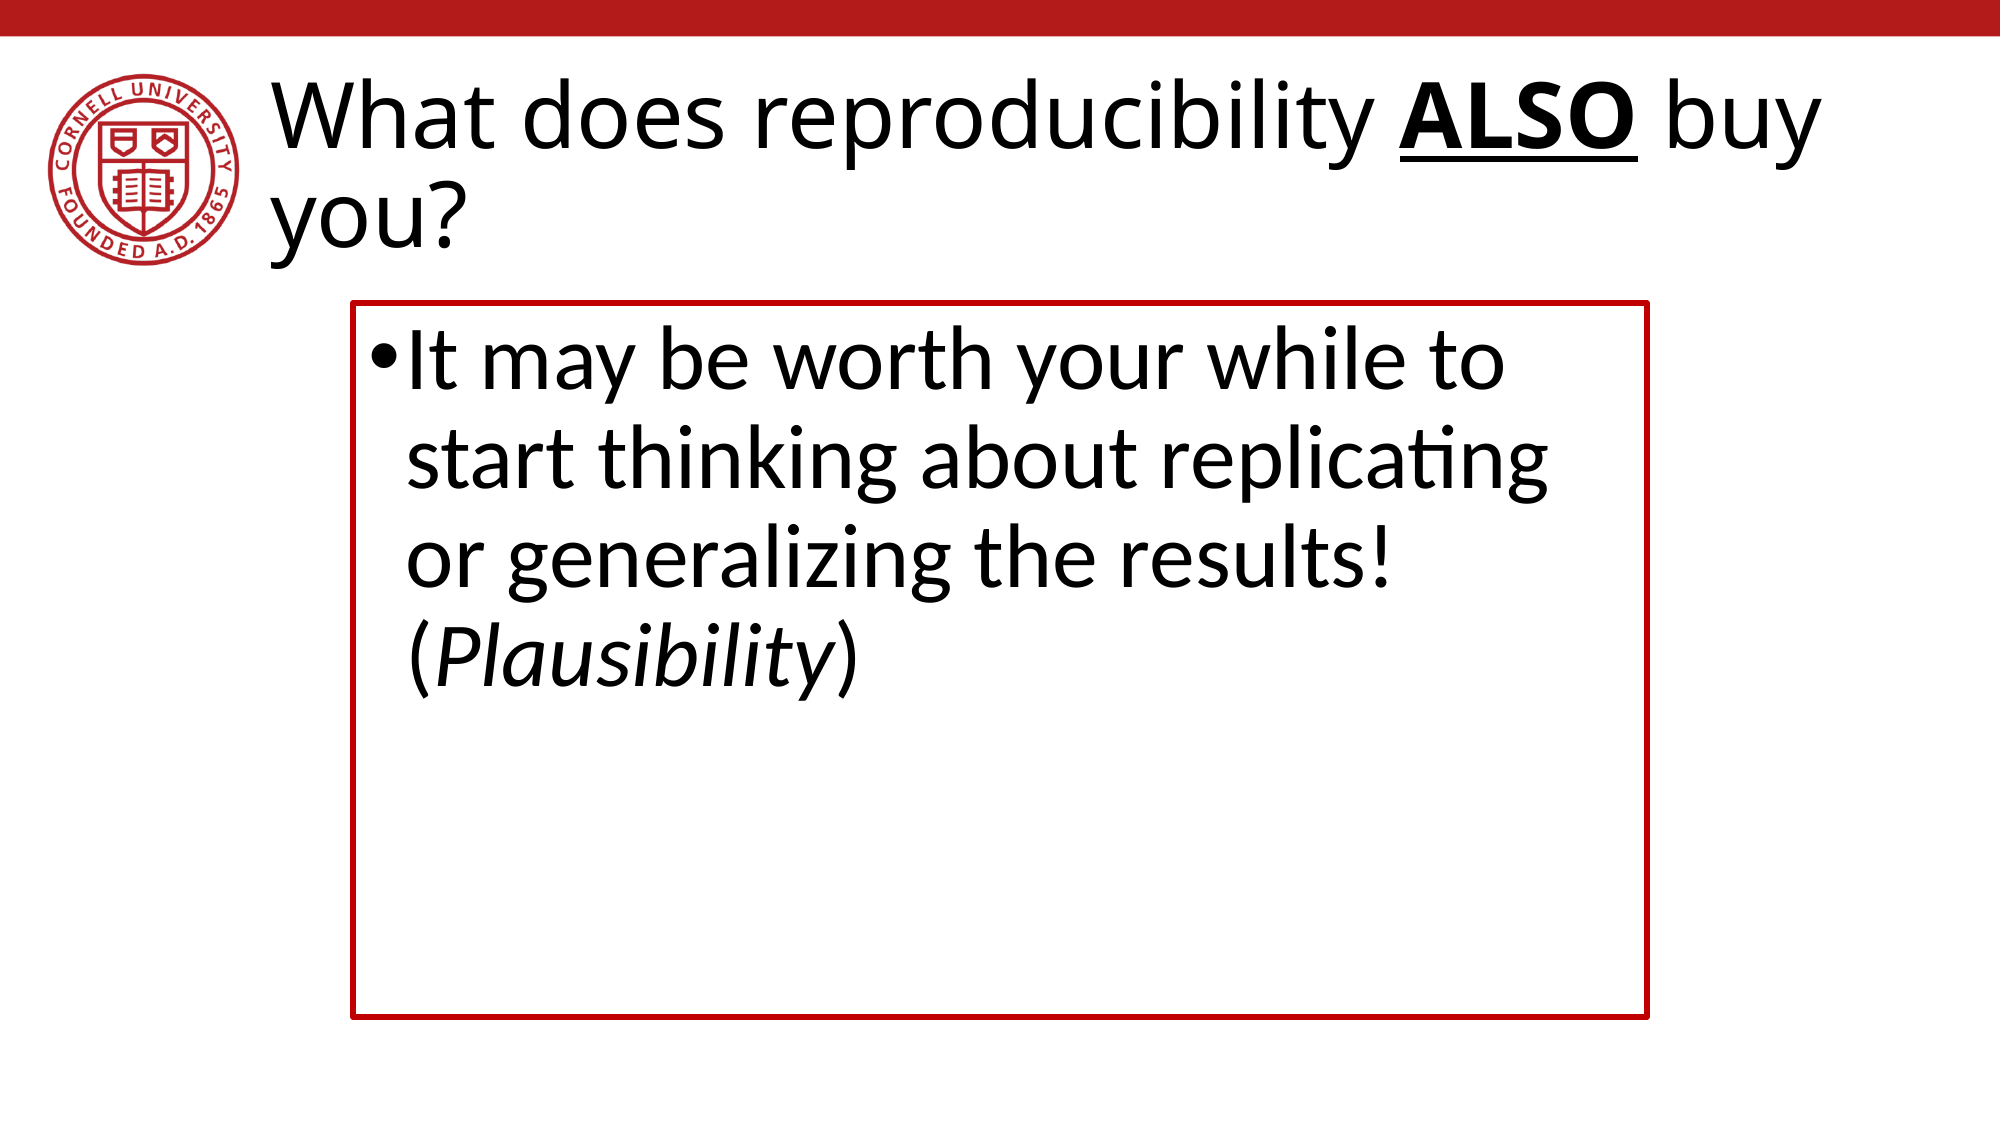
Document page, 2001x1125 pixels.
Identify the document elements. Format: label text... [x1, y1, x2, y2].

list It may be worth your while to start thinking about replicating or generalizing the results! (Plausibility) [353, 303, 1647, 1017]
picture [39, 65, 255, 274]
title What does reproducibility ALSO buy you? [255, 59, 1860, 278]
